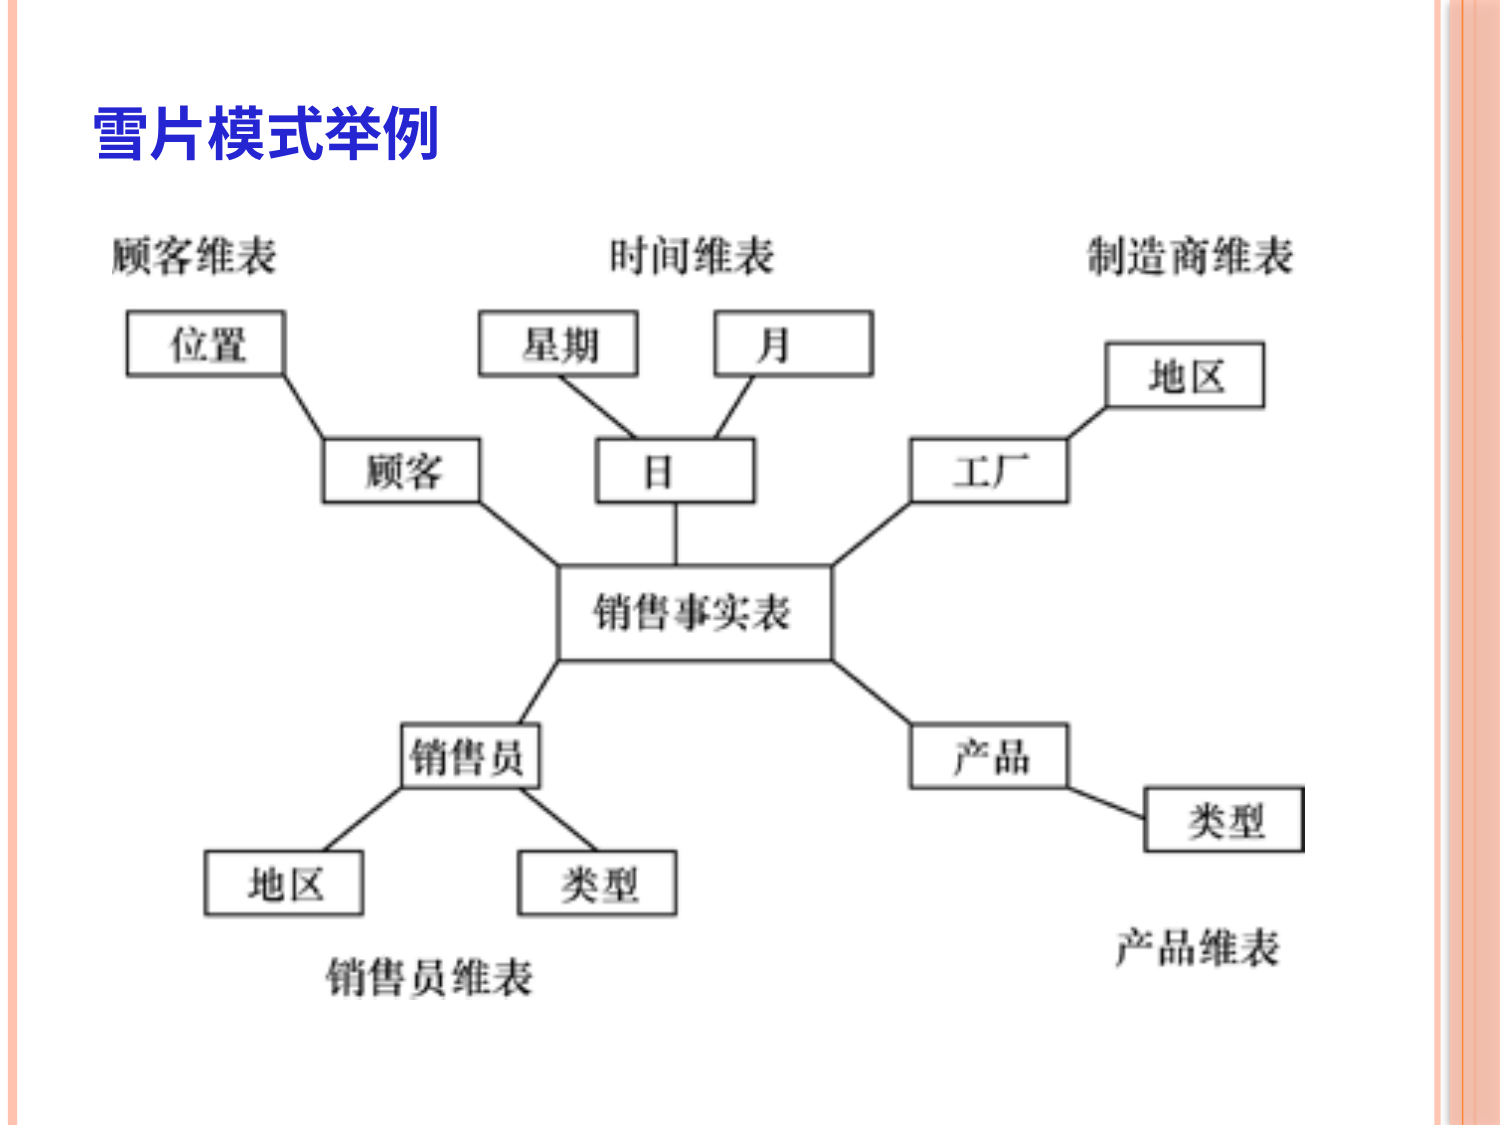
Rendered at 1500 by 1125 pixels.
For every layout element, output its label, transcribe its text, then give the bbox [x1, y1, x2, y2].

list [111, 232, 1306, 1001]
list 雪片模式举例 [76, 54, 1425, 197]
